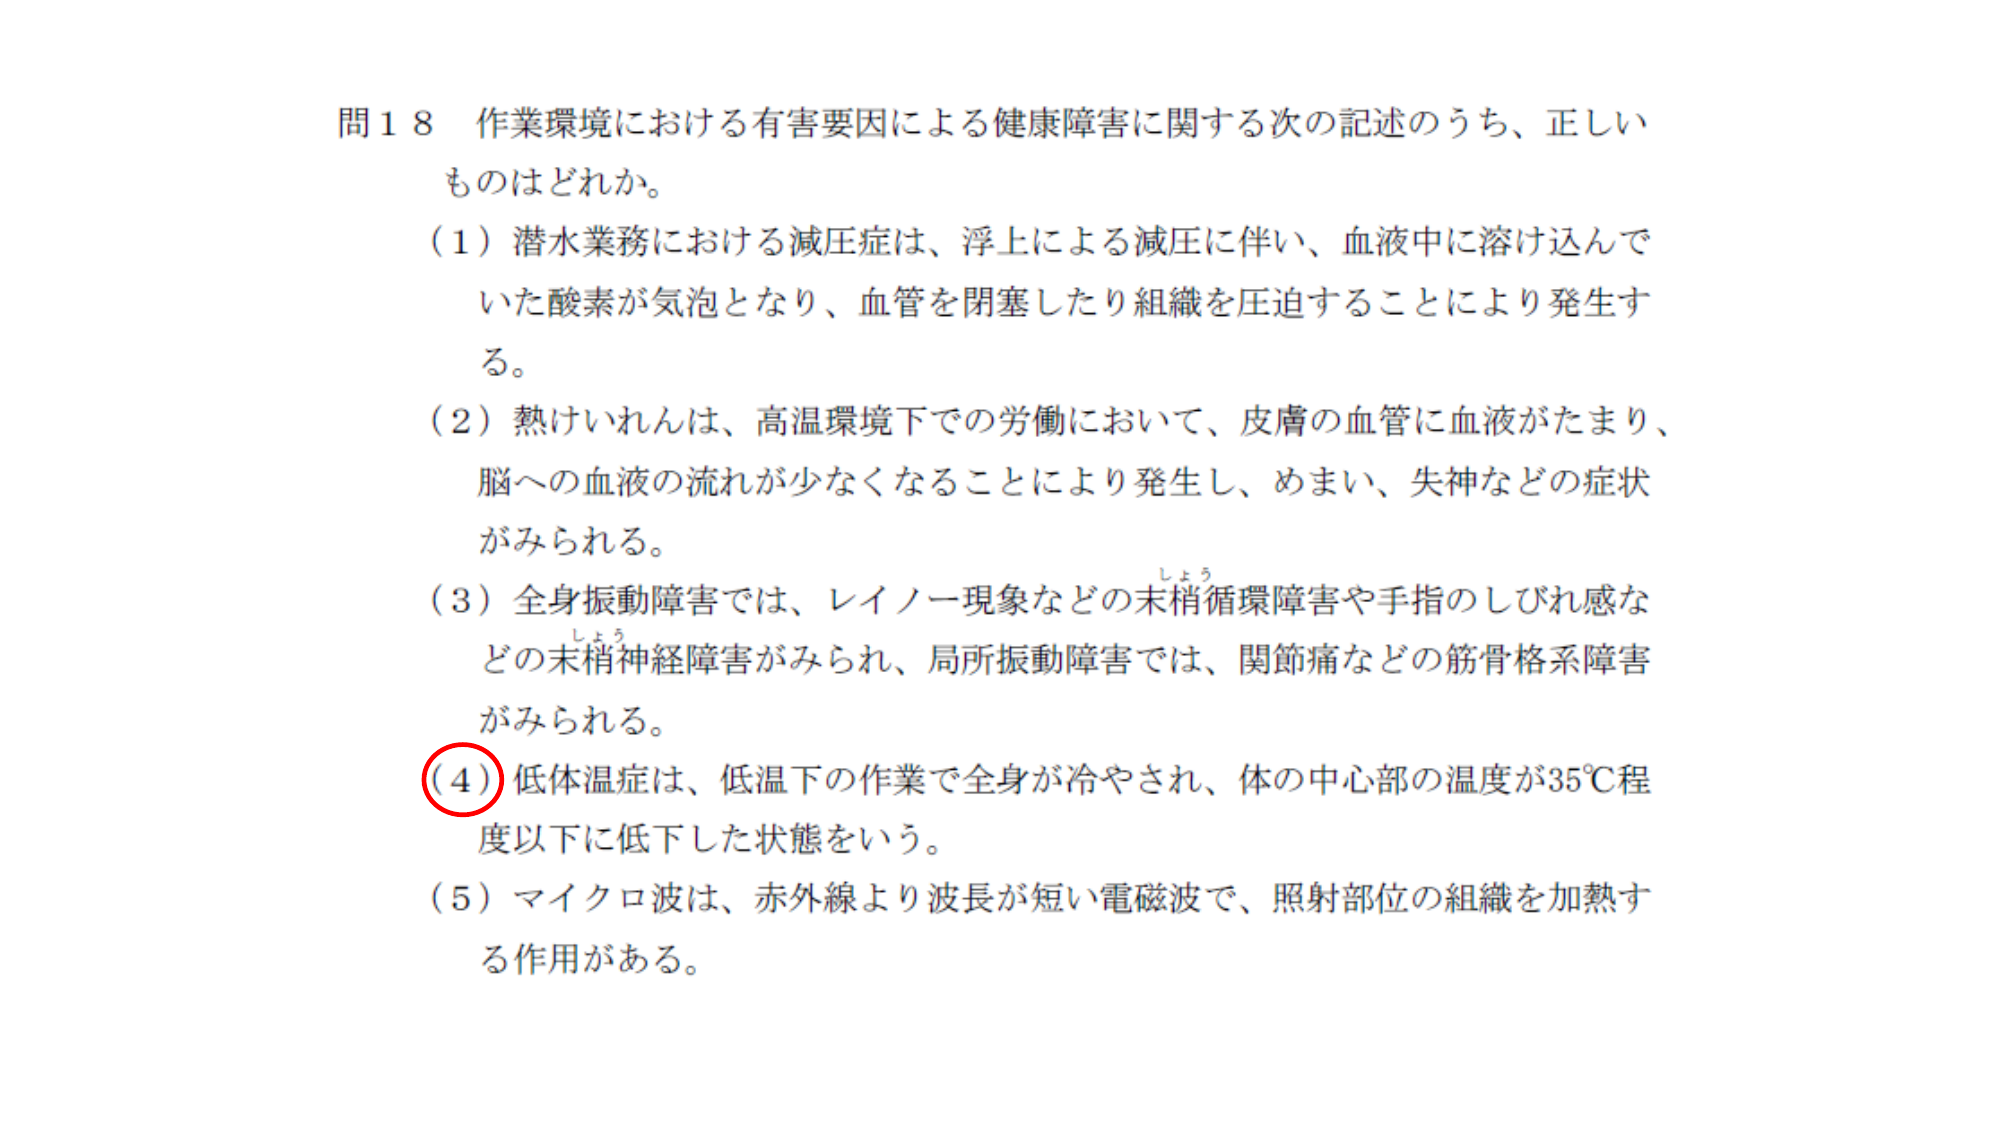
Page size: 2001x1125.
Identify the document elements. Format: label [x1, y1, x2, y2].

picture [323, 96, 1677, 995]
